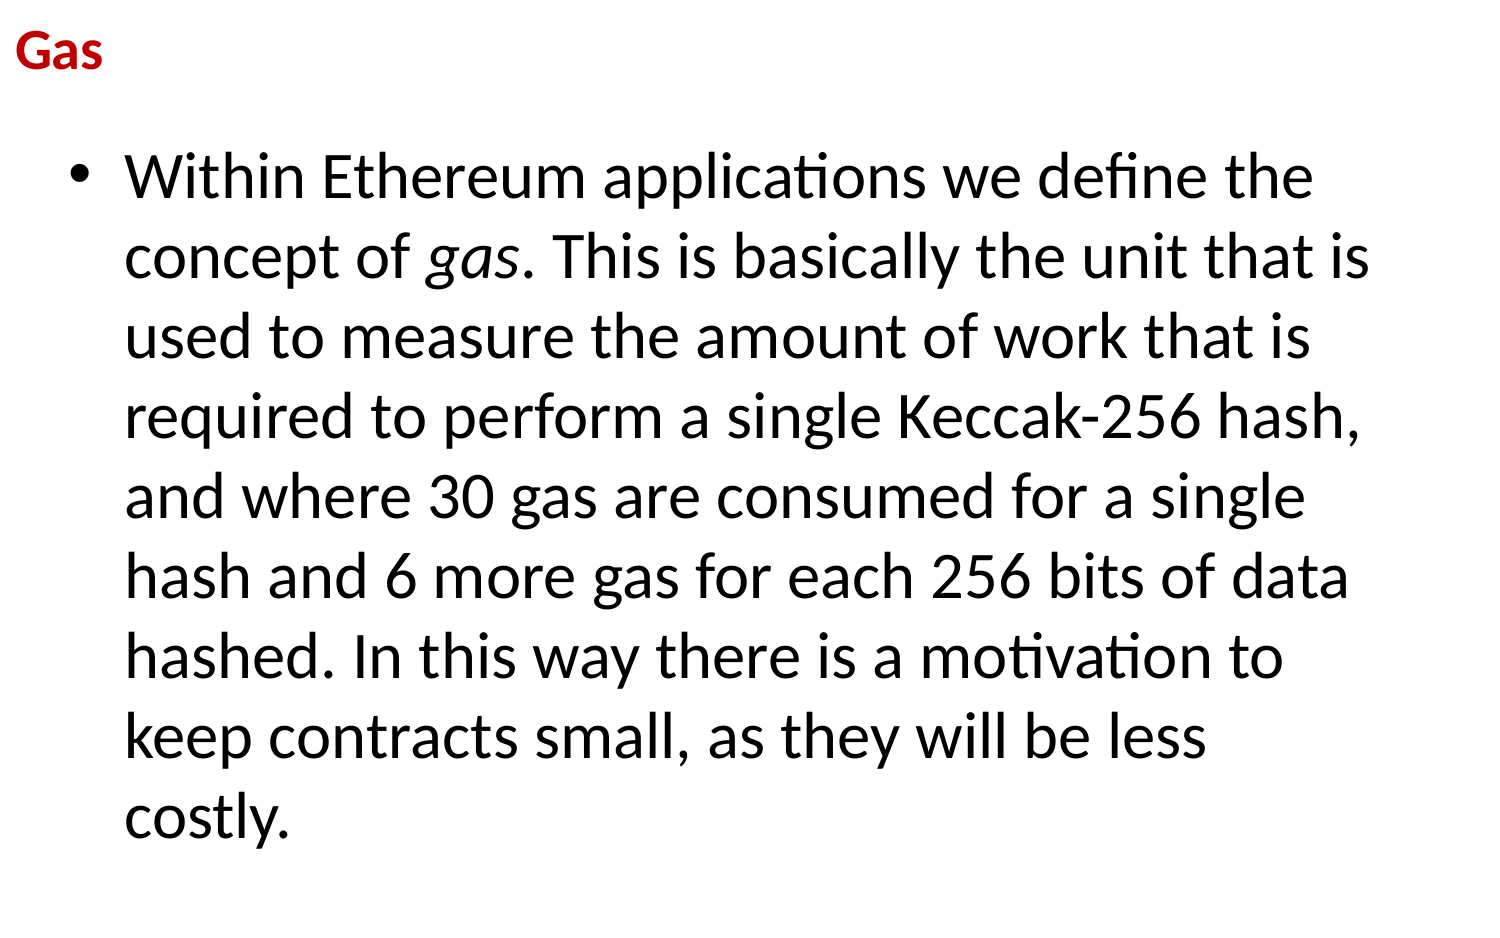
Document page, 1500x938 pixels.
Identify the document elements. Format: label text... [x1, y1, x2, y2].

title Gas [0, 0, 1350, 125]
list Within Ethereum applications we define the concept of gas. This is basically the unit that is used to measure the amount of work that is required to perform a single Keccak-256 hash, and where 30 gas are consumed for a single hash and 6 more gas for each 256 bits of data hashed. In this way there is a motivation to keep contracts small, as they will be less costly. [53, 124, 1404, 744]
